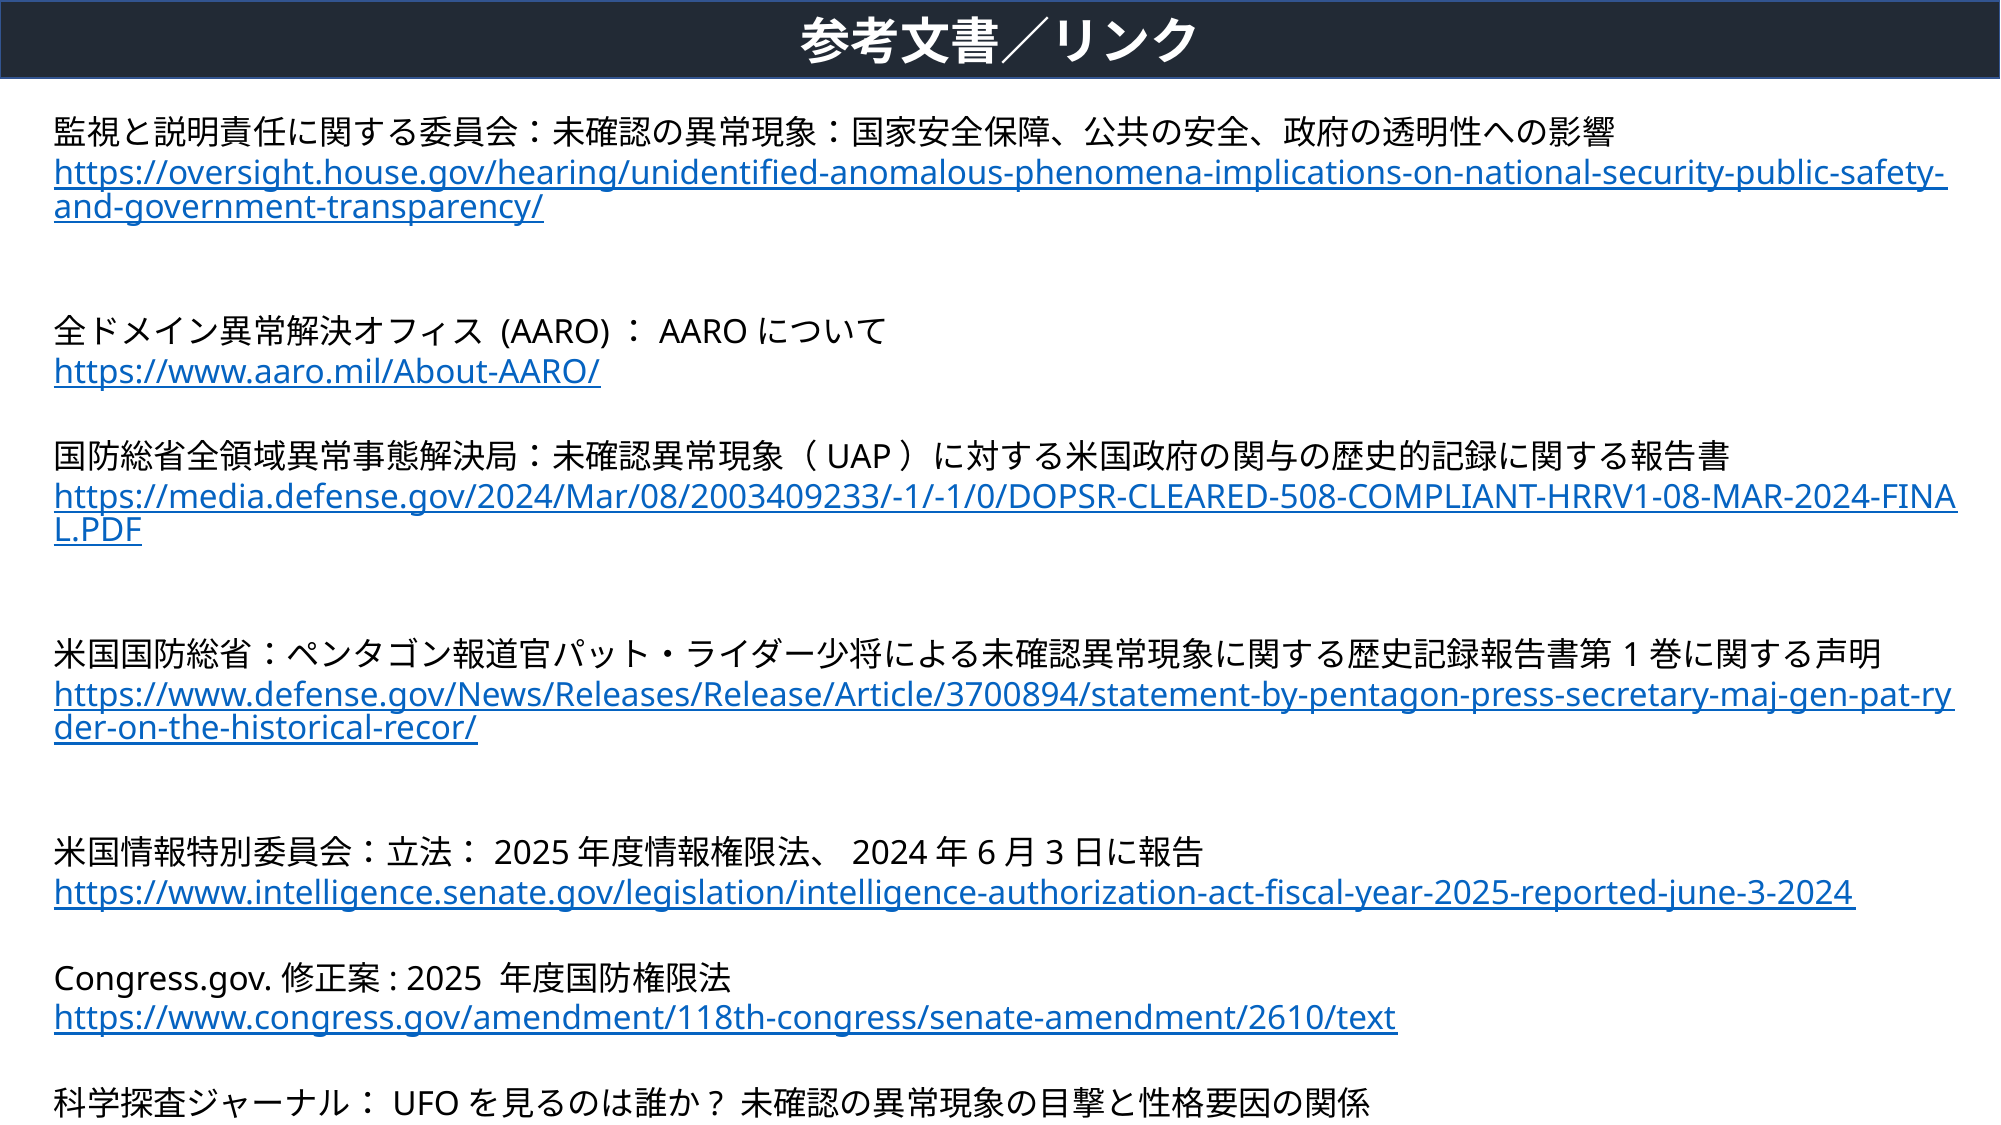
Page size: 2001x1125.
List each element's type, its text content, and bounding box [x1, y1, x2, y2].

text_box 監視と説明責任に関する委員会：未確認の異常現象：国家安全保障、公共の安全、政府の透明性への影響 https://oversight.house.gov/hearing/unidentified-anomalous-phenomena-implications-on-national-security-public-safety-and-government-transparency/ 全ドメイン異常解決オフィス (AARO)：AAROについて https://www.aaro.mil/About-AARO/ 国防総省全領域異常事態解決局：未確認異常現象（UAP）に対する米国政府の関与の歴史的記録に関する報告書 https://media.defense.gov/2024/Mar/08/2003409233/-1/-1/0/DOPSR-CLEARED-508-COMPLIANT-HRRV1-08-MAR-2024-FINAL.PDF 米国国防総省：ペンタゴン報道官パット・ライダー少将による未確認異常現象に関する歴史記録報告書第1巻に関する声明 https://www.defense.gov/News/Releases/Release/Article/3700894/statement-by-pentagon-press-secretary-maj-gen-pat-ryder-on-the-historical-recor/ 米国情報特別委員会：立法：2025年度情報権限法、2024年6月3日に報告 https://www.intelligence.senate.gov/legislation/intelligence-authorization-act-fiscal-year-2025-reported-june-3-2024 Congress.gov.修正案: 2025 年度国防権限法 https://www.congress.gov/amendment/118th-congress/senate-amendment/2610/text 科学探査ジャーナル：UFOを見るのは誰か? 未確認の異常現象の目撃と性格要因の関係 https://www.researchgate.net/publication/379739724_Who_Sees_UFOs_The_Relationship_Between_Unidentified_Anomalous_Phenomena_Sightings_and_Personality_Factors [39, 104, 1980, 1115]
text_box 参考文書／リンク [0, 0, 2000, 79]
